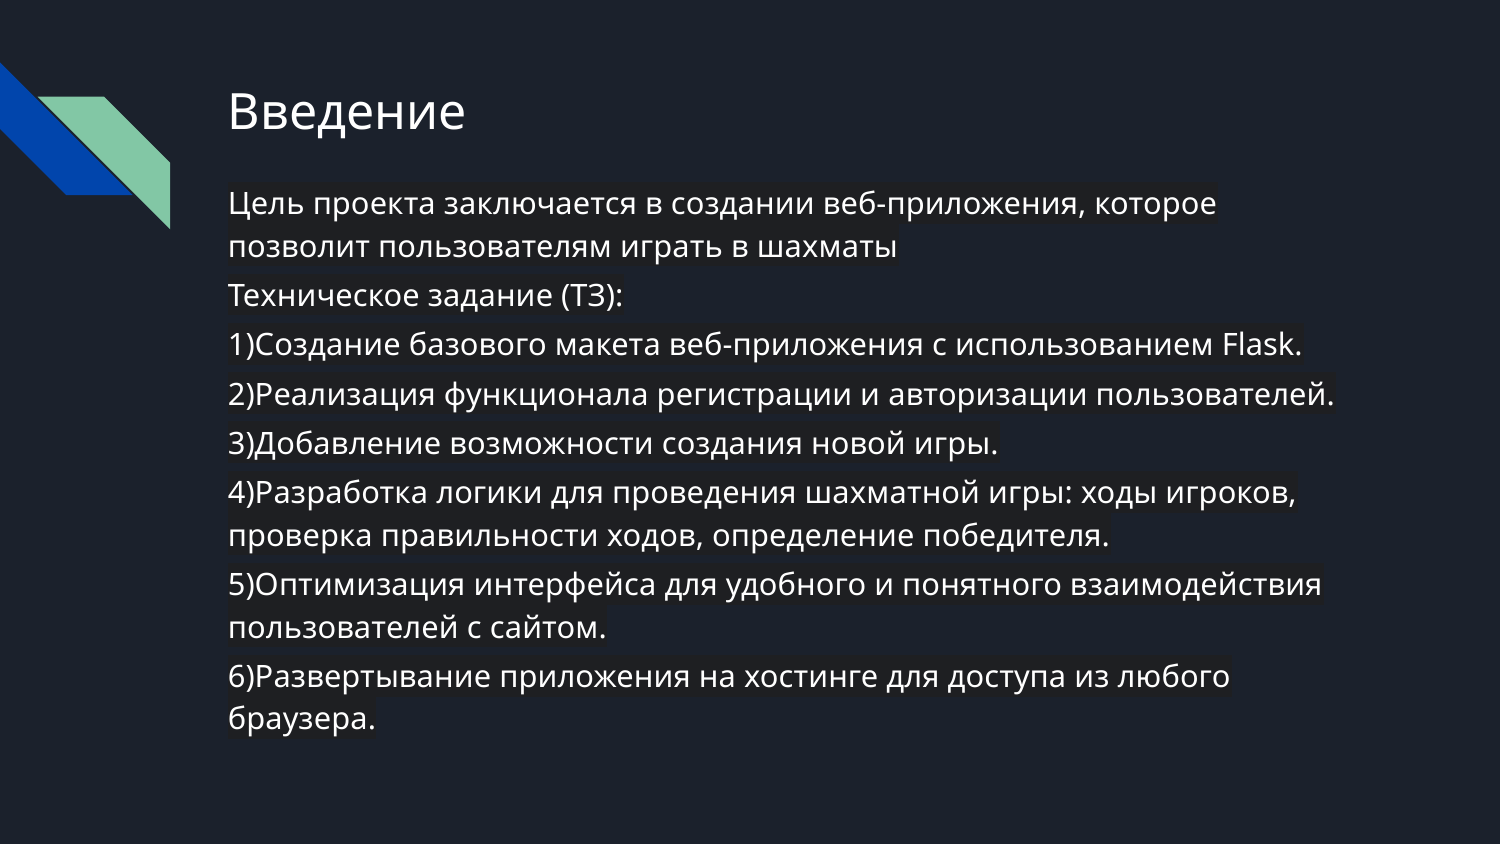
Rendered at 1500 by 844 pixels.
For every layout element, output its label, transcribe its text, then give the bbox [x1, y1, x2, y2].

title Введение [212, 64, 1368, 163]
list Цель проекта заключается в создании веб-приложения, которое позволит пользователям играть в шахматы Техническое задание (ТЗ): 1)Создание базового макета веб-приложения с использованием Flask. 2)Реализация функционала регистрации и авторизации пользователей. 3)Добавление возможности создания новой игры. 4)Разработка логики для проведения шахматной игры: ходы игроков, проверка правильности ходов, определение победителя. 5)Оптимизация интерфейса для удобного и понятного взаимодействия пользователей с сайтом. 6)Развертывание приложения на хостинге для доступа из любого браузера. [212, 163, 1368, 794]
